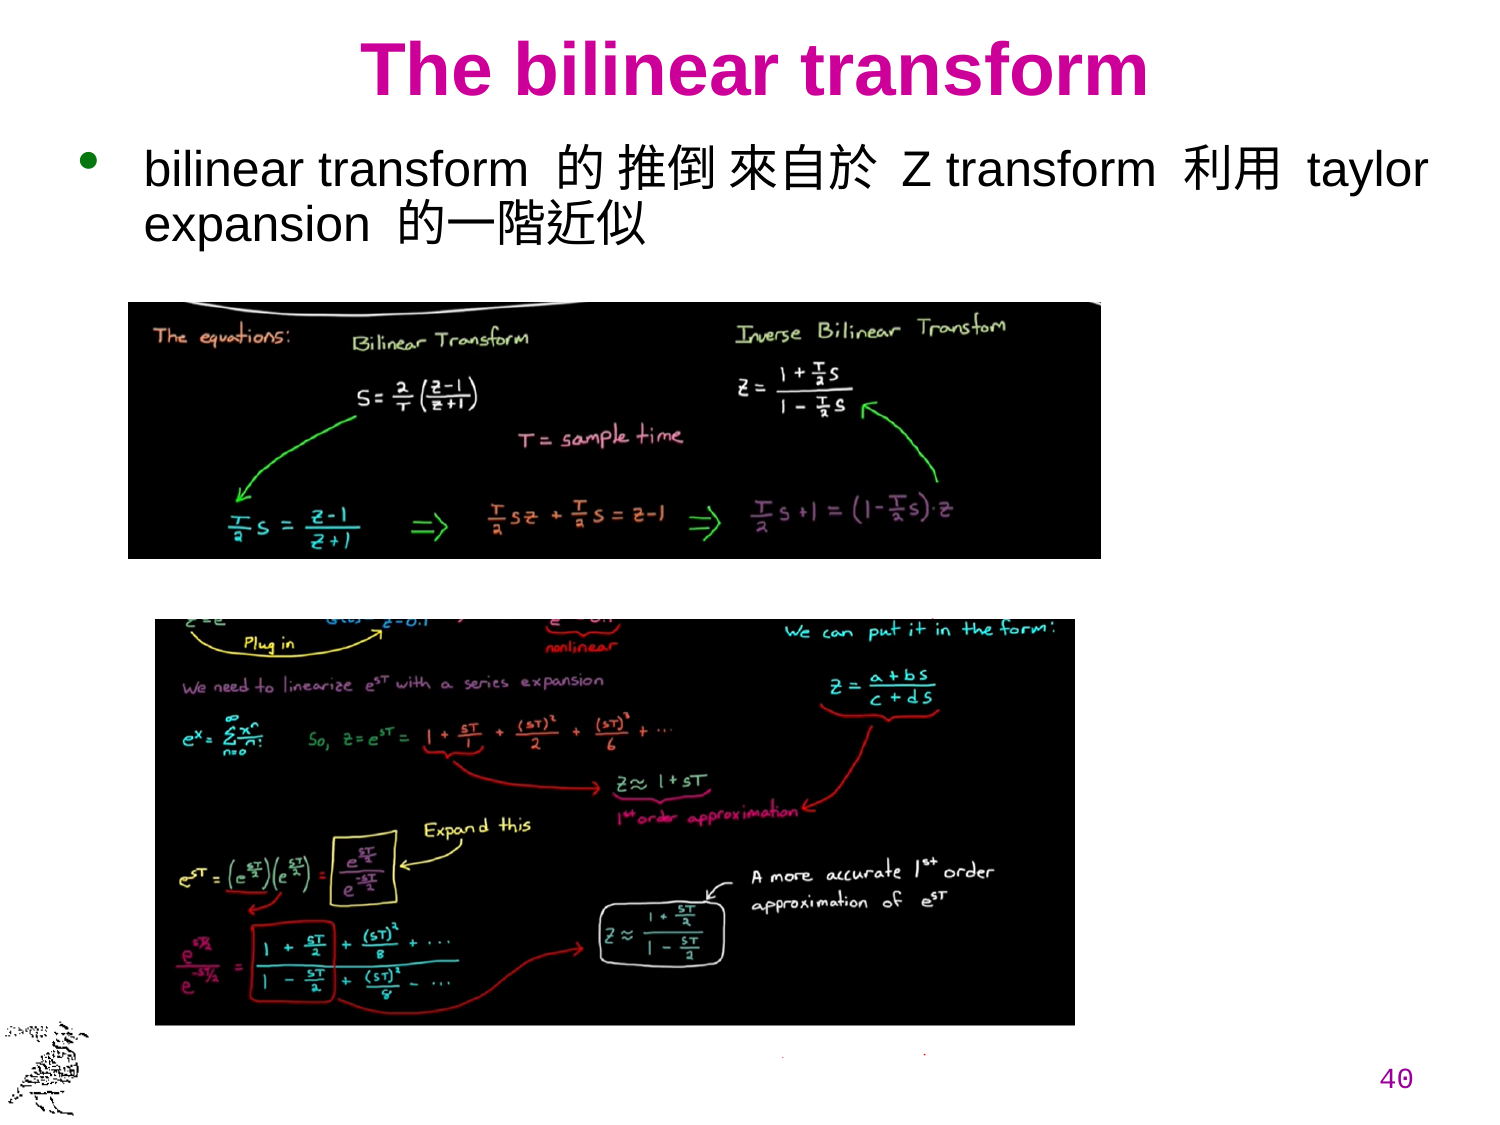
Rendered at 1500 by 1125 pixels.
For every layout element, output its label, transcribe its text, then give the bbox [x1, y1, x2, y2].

list bilinear transform 的 推倒 來自於 Z transform 利用 taylor expansion 的一階近似 [65, 133, 1450, 228]
picture [128, 301, 1102, 1058]
slide_number 40 [1160, 1056, 1430, 1125]
title The bilinear transform [62, 24, 1450, 119]
